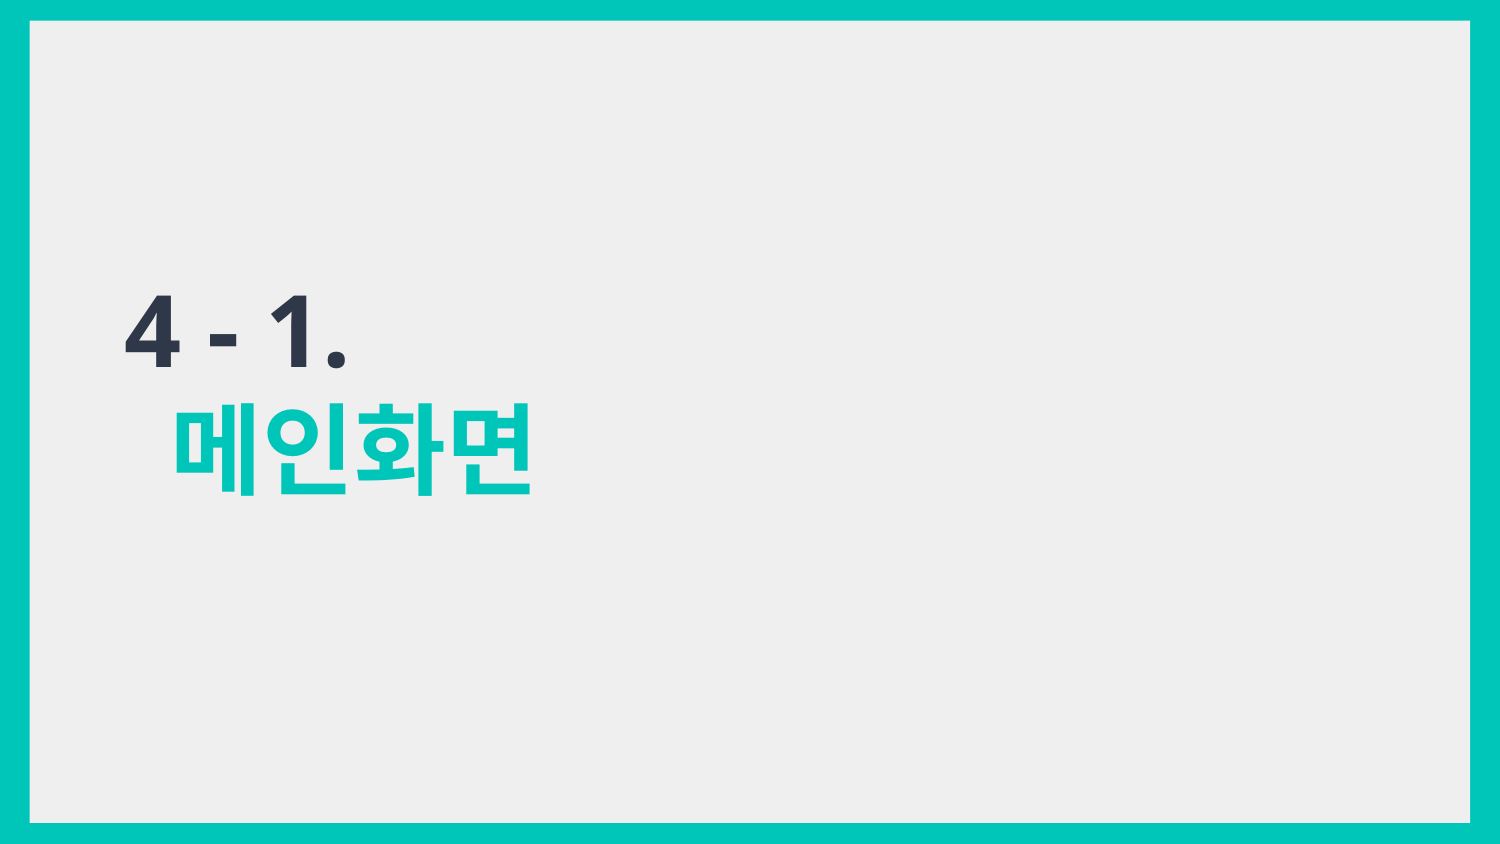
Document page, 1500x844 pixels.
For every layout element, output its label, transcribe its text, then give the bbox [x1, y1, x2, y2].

title 4 - 1. 메인화면 [109, 332, 1361, 523]
